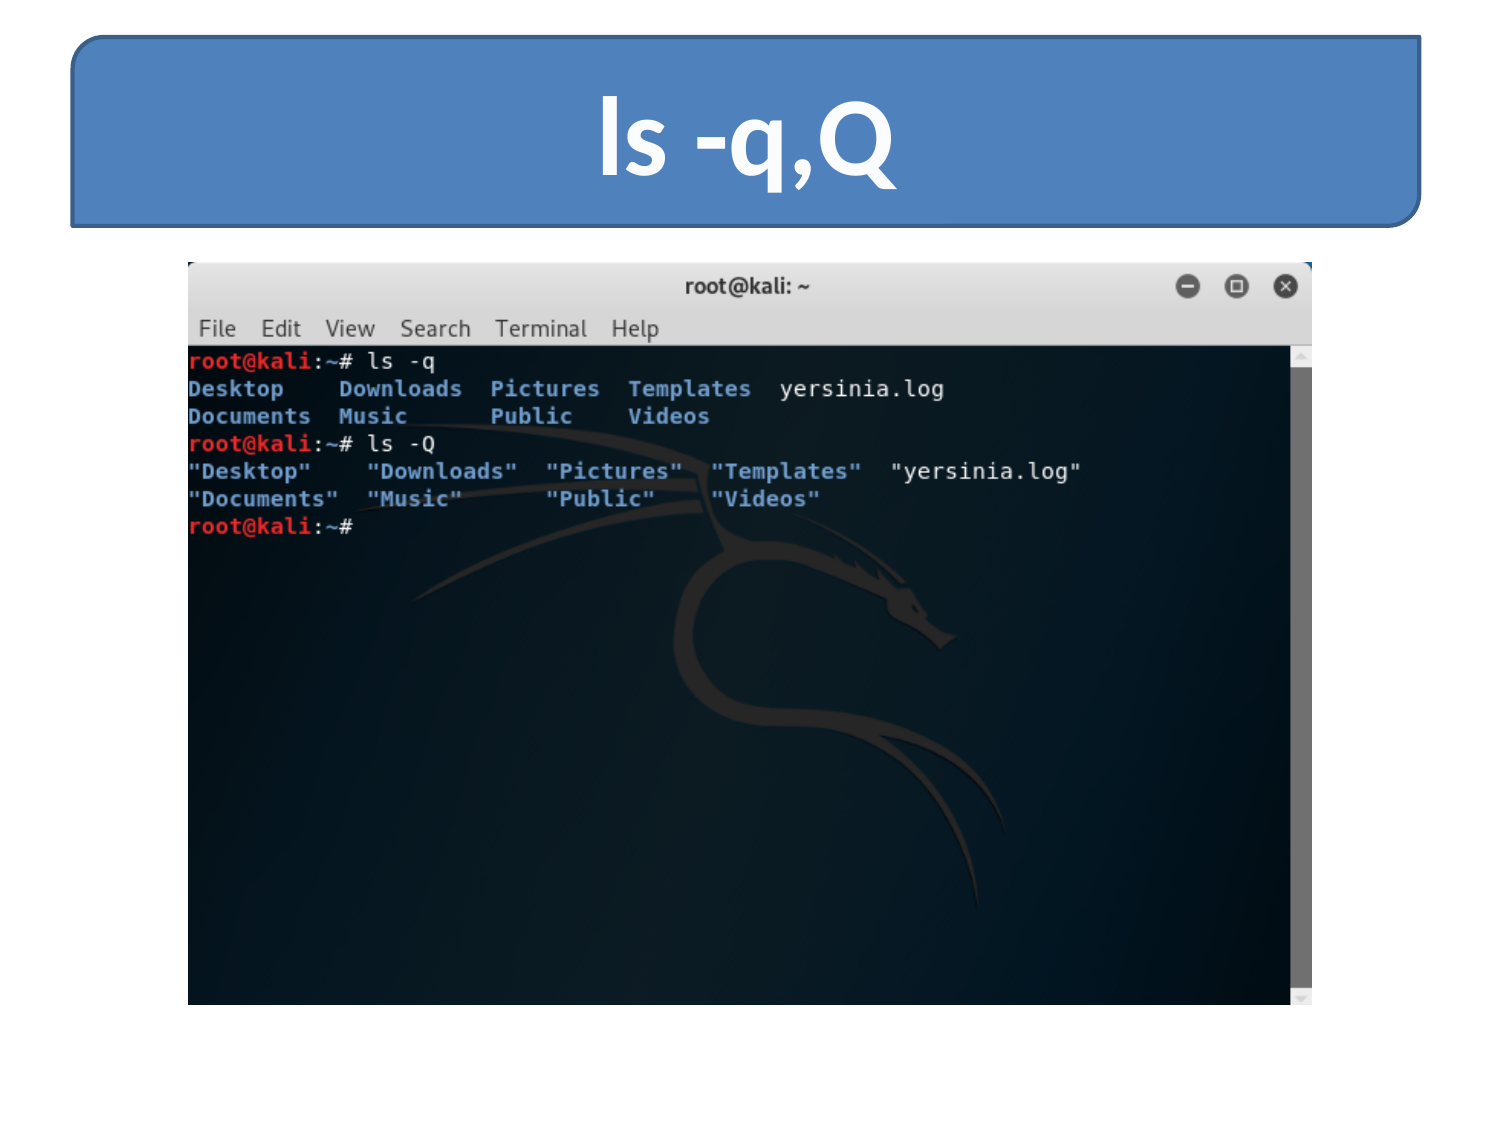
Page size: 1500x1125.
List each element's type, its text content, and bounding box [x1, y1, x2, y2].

text_box ls -q,Q [581, 55, 911, 206]
text_box [70, 34, 1422, 228]
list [188, 262, 1312, 1006]
